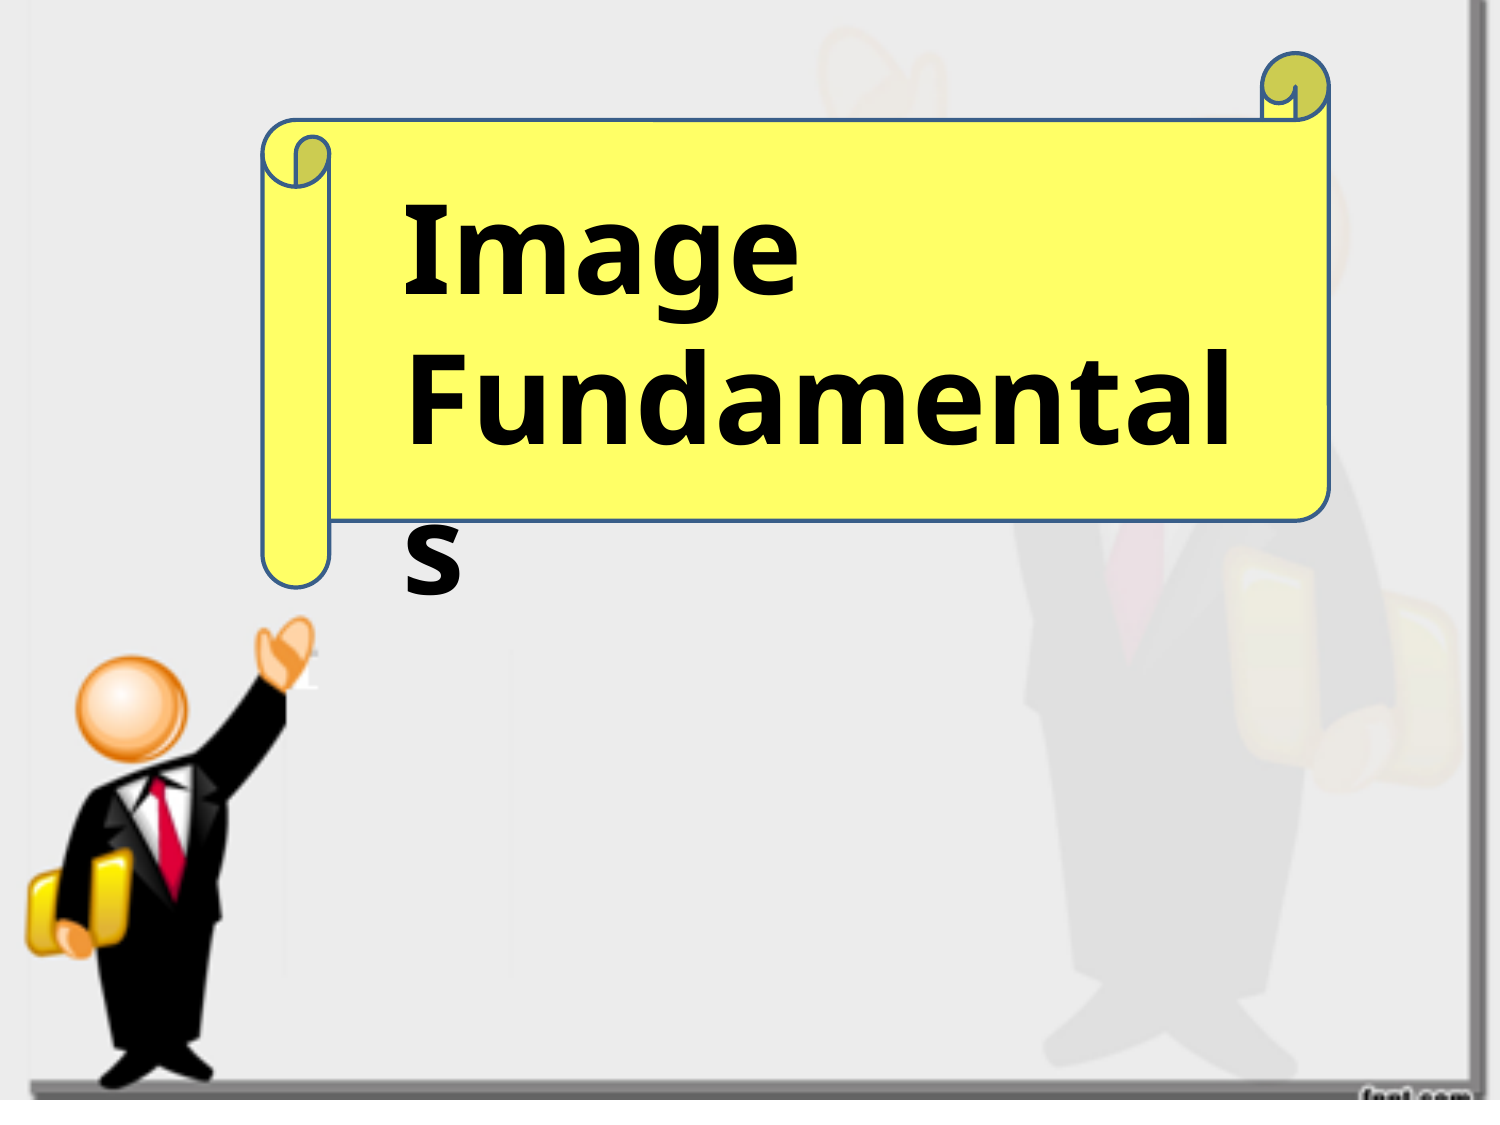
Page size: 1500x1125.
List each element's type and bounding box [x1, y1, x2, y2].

text_box [0, 0, 1500, 1101]
